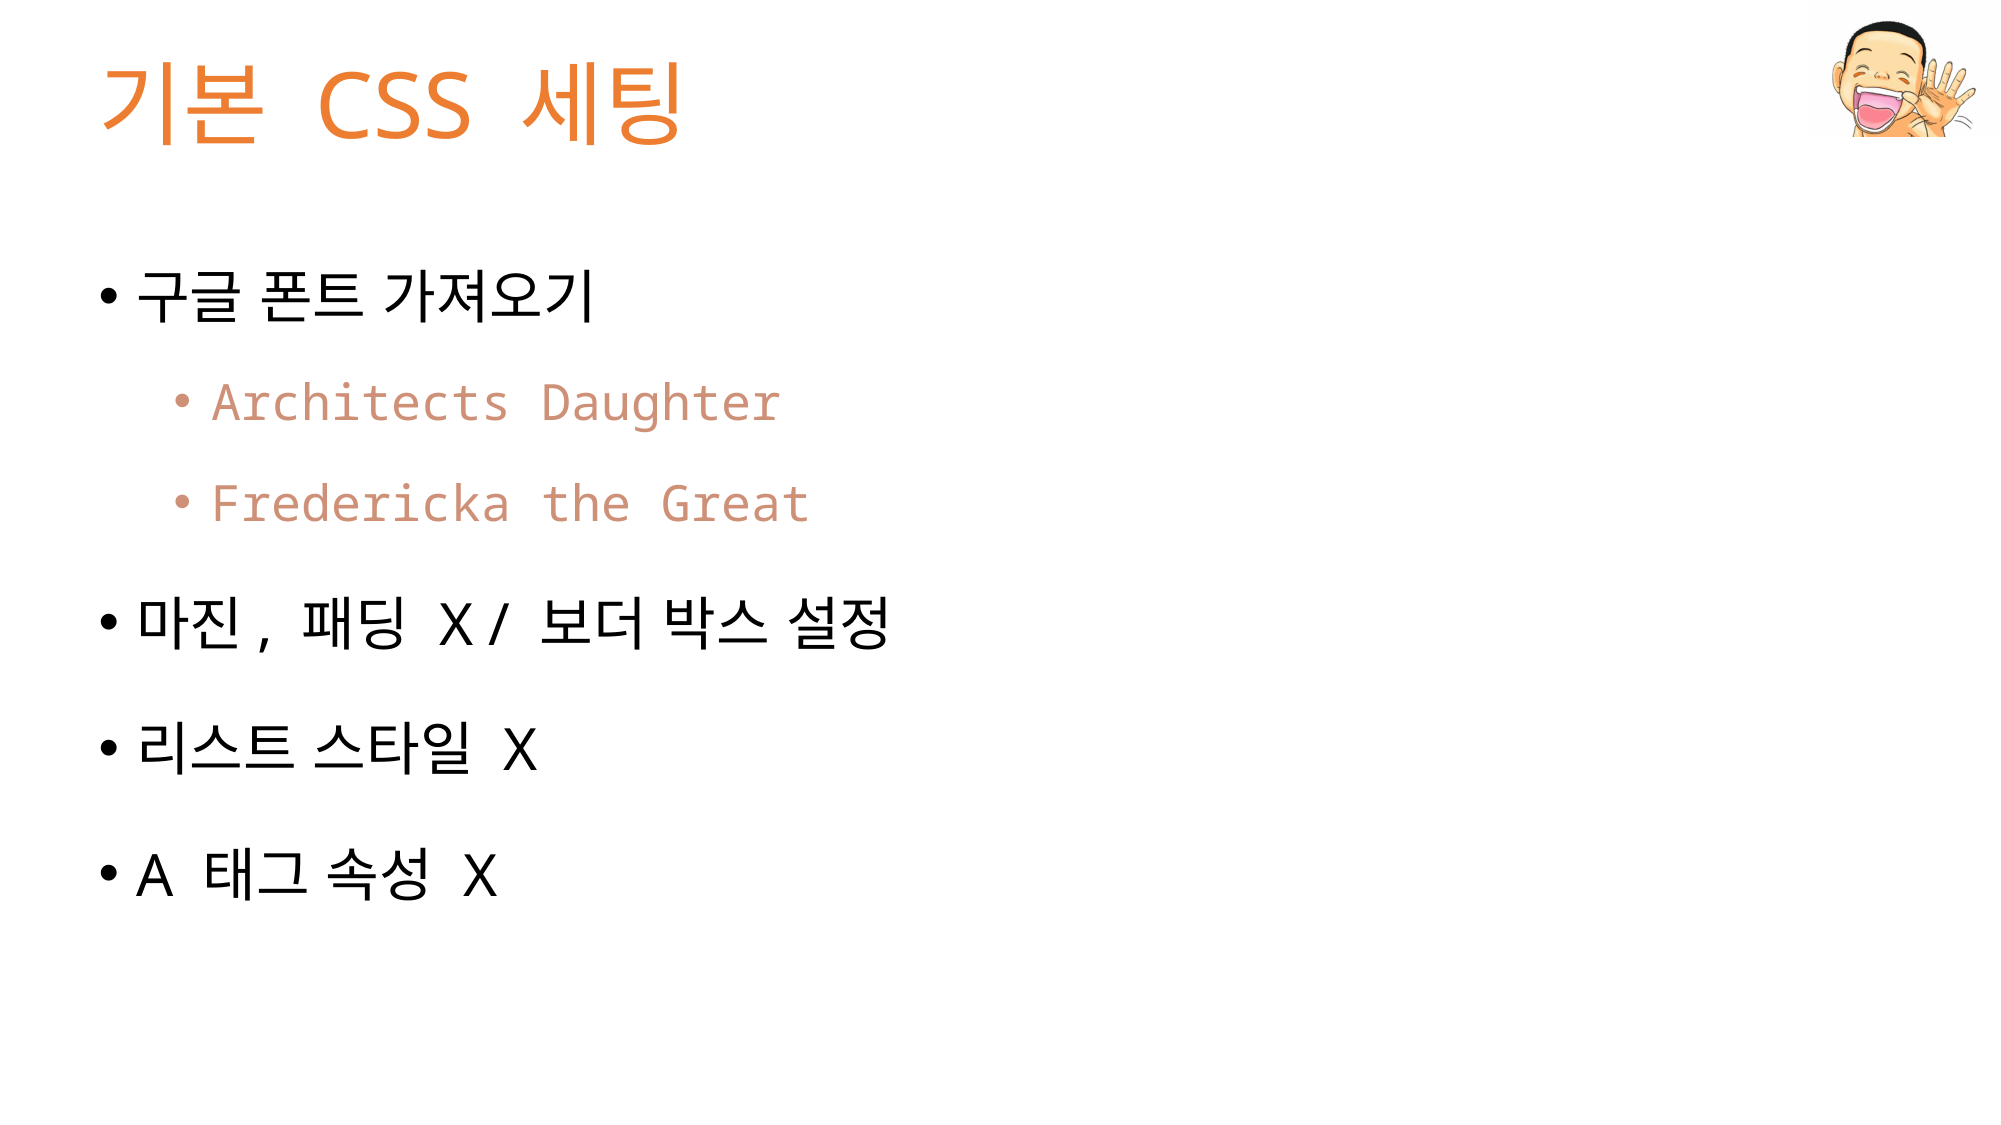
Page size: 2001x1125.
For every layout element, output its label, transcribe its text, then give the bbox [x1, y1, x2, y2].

list 구글 폰트 가져오기 Architects Daughter Fredericka the Great 마진, 패딩 X / 보더 박스 설정 리스트 스타일 X A 태그 속성 X [83, 217, 1931, 1125]
title 기본 CSS 세팅 [83, 0, 1931, 217]
picture [1931, 0, 2000, 137]
